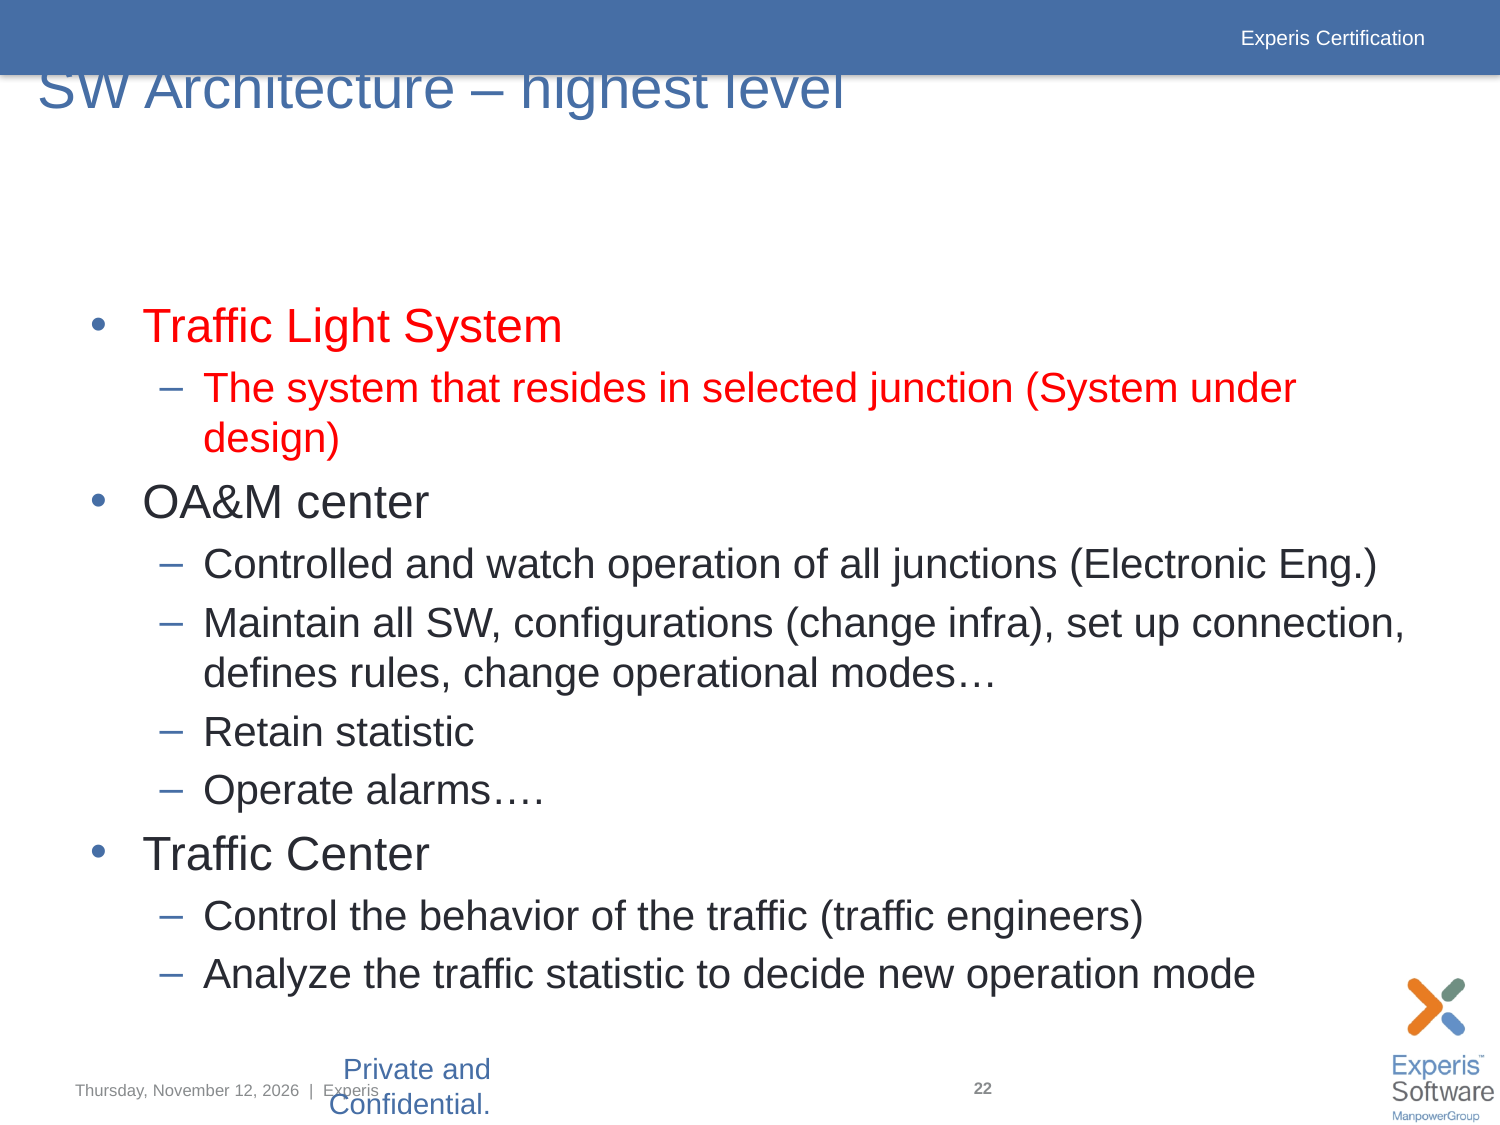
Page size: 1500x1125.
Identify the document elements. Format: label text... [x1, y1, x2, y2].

footer Private and Confidential. Copyright DSP Group, 2009. All rights reserved. [192, 1050, 507, 1103]
picture [1383, 971, 1500, 1125]
list Traffic Light System The system that resides in selected junction (System under design) OA&M center Controlled and watch operation of all junctions (Electronic Eng.) Maintain all SW, configurations (change infra), set up connection, defines rules, change operational modes… Retain statistic Operate alarms…. Traffic Center Control the behavior of the traffic (traffic engineers) Analyze the traffic statistic to decide new operation mode [74, 287, 1426, 1050]
title SW Architecture – highest level [37, 49, 1463, 151]
